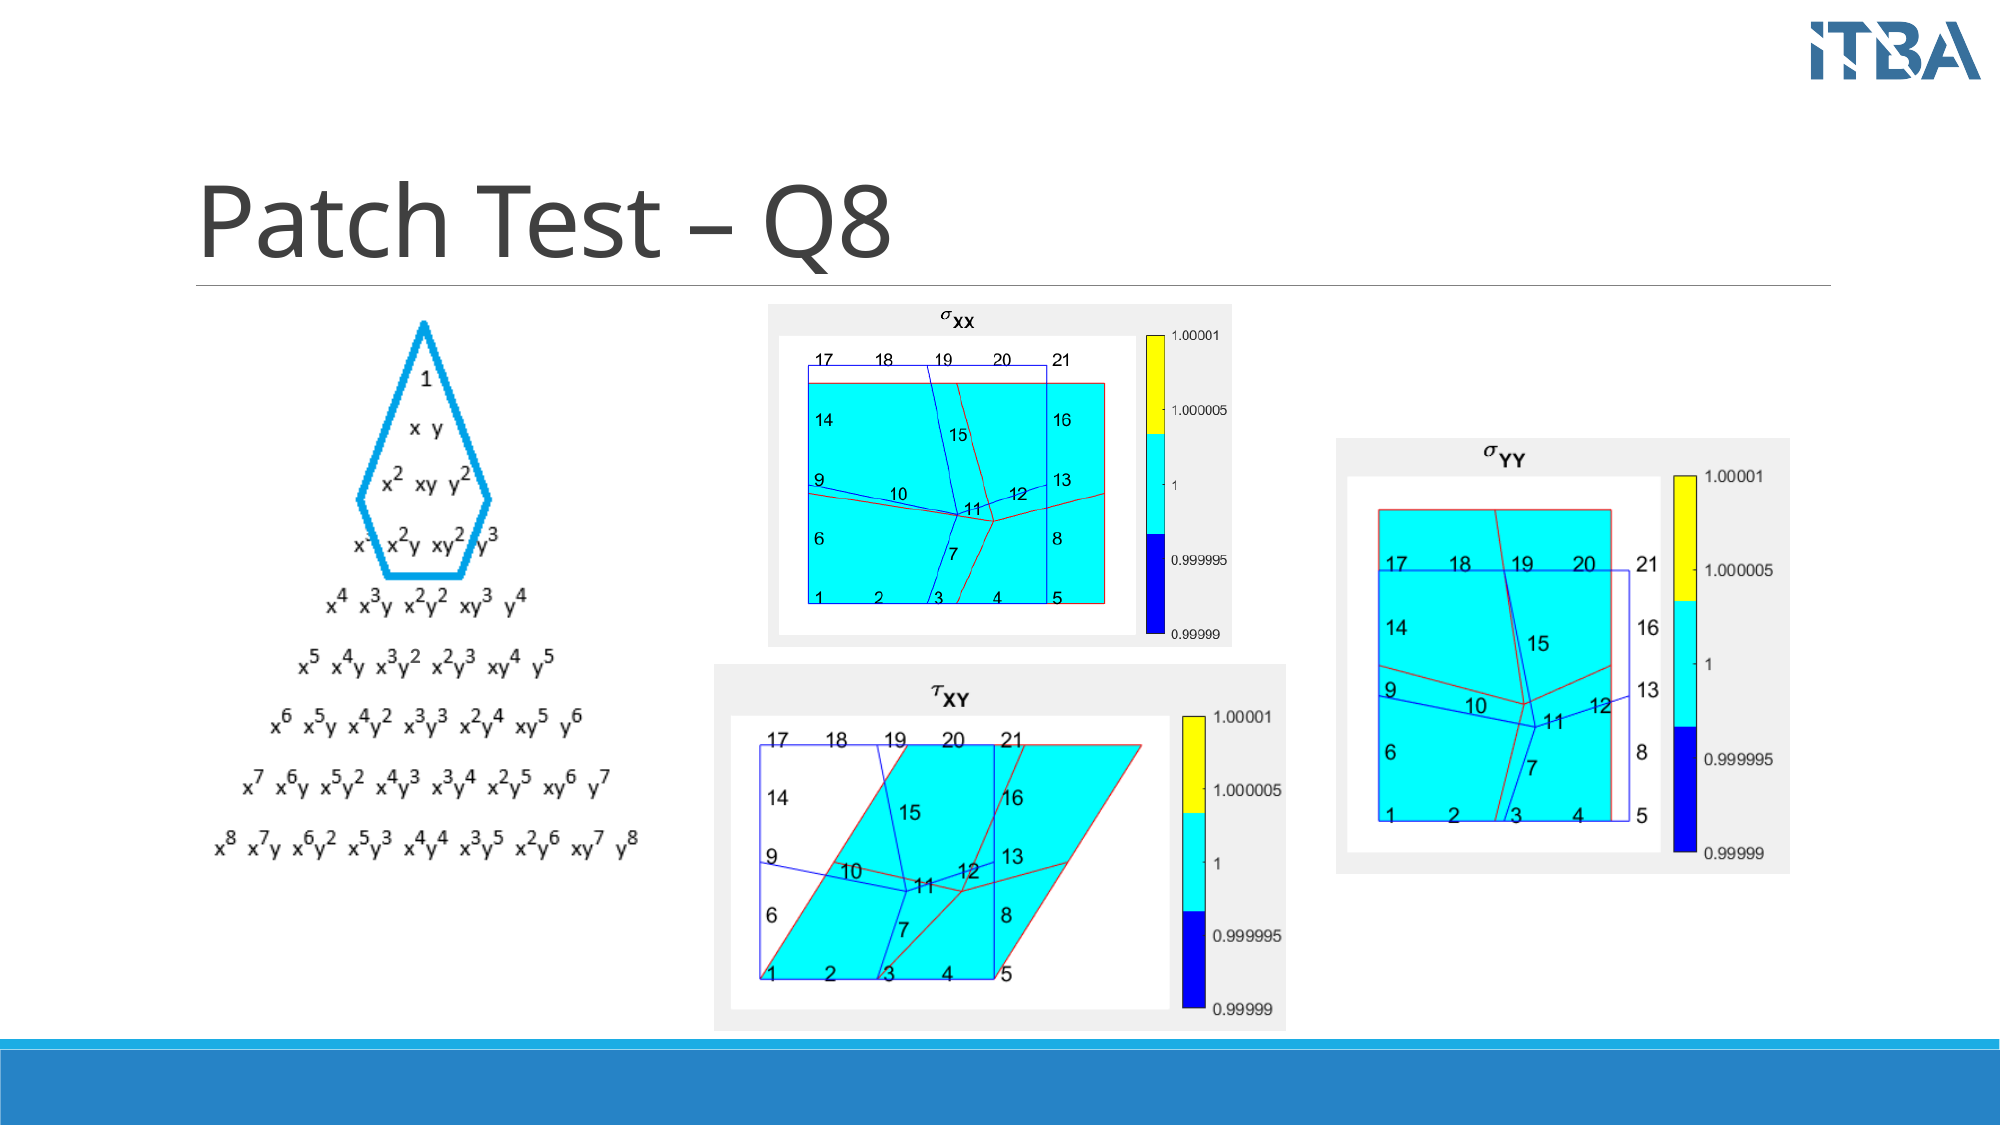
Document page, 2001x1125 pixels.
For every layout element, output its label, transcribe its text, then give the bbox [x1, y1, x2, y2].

picture [713, 663, 1287, 1031]
title Patch Test – Q8 [180, 47, 1830, 285]
picture [1336, 438, 1791, 875]
picture [200, 312, 652, 866]
picture [1792, 0, 2000, 103]
picture [767, 303, 1233, 648]
